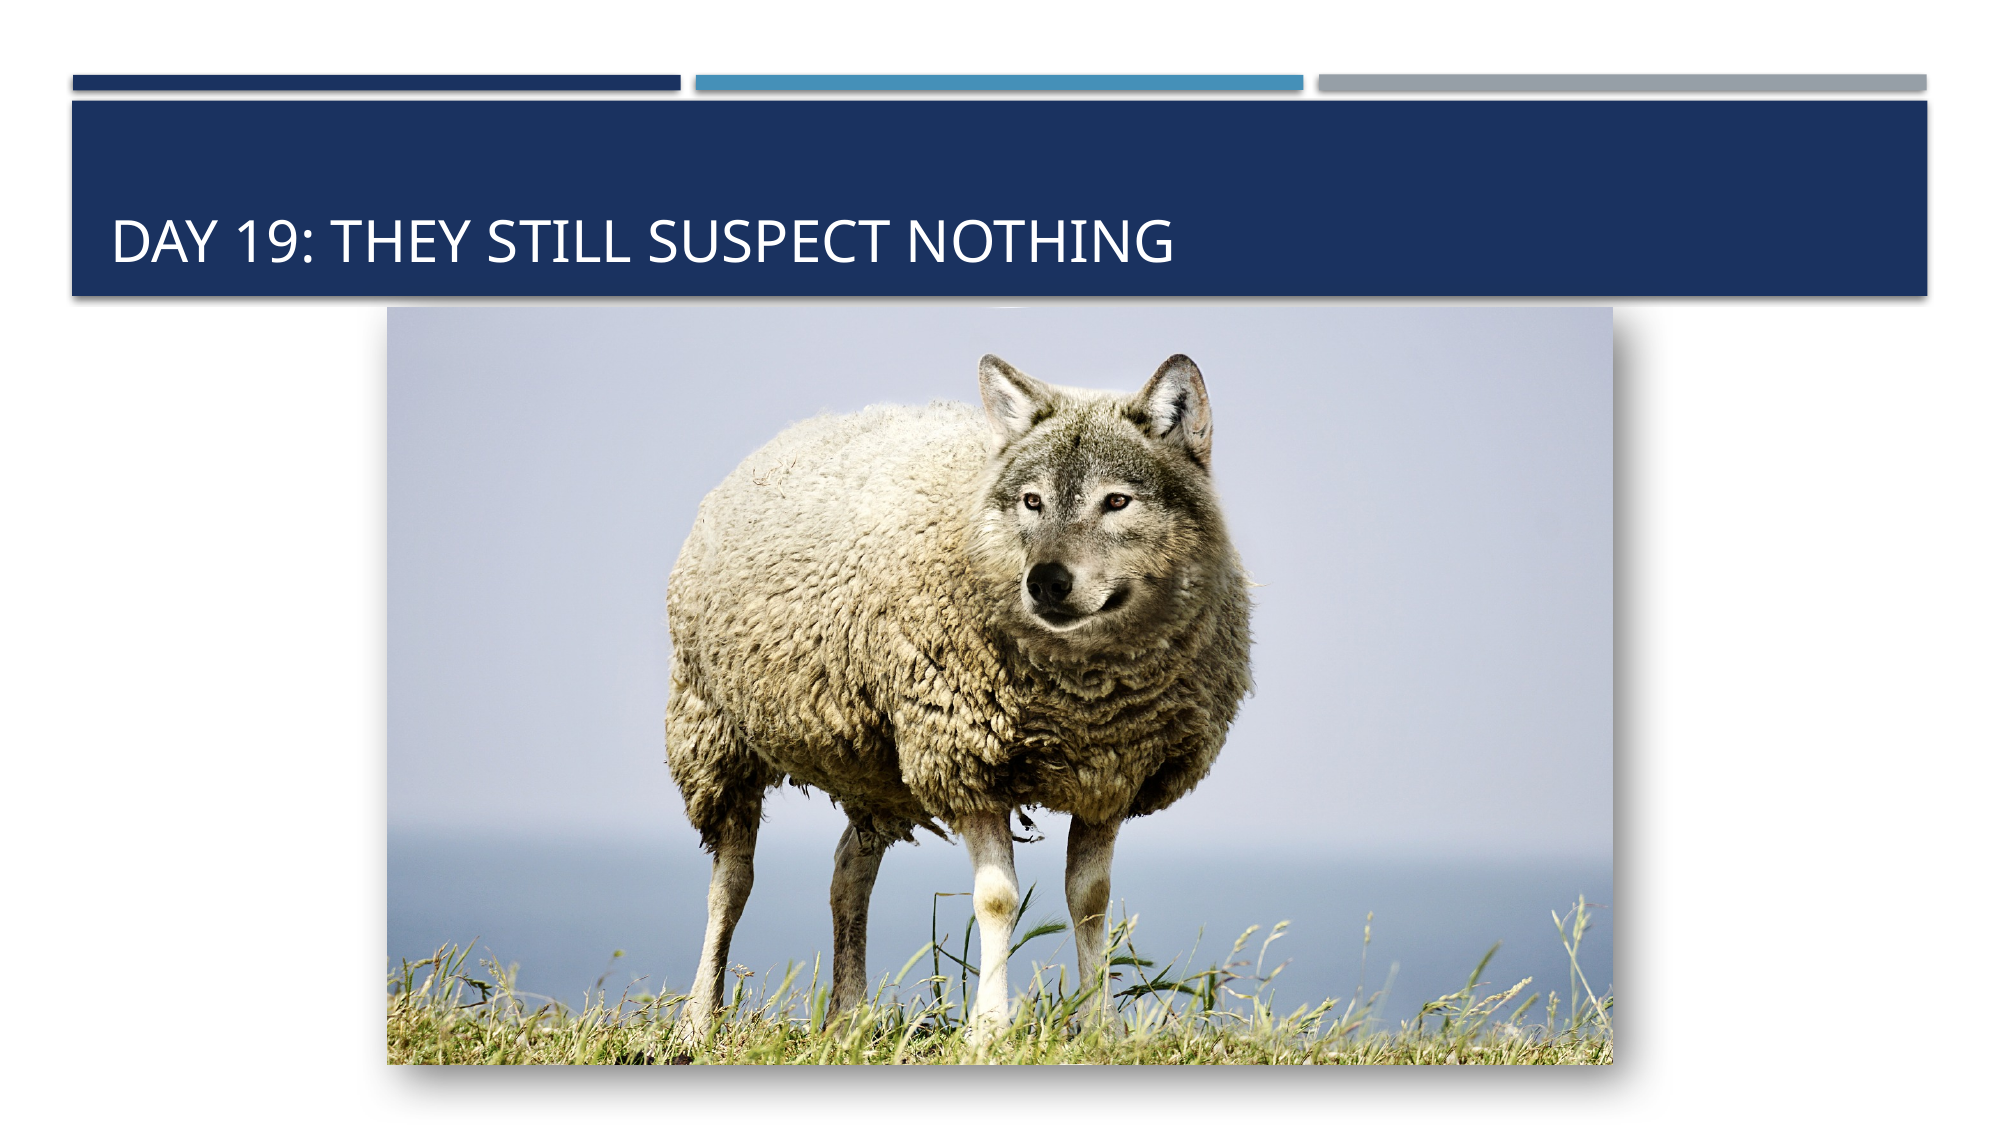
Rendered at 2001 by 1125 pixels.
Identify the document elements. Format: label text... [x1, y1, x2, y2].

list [386, 306, 1614, 1065]
title Day 19: They Still Suspect Nothing [95, 115, 1905, 282]
